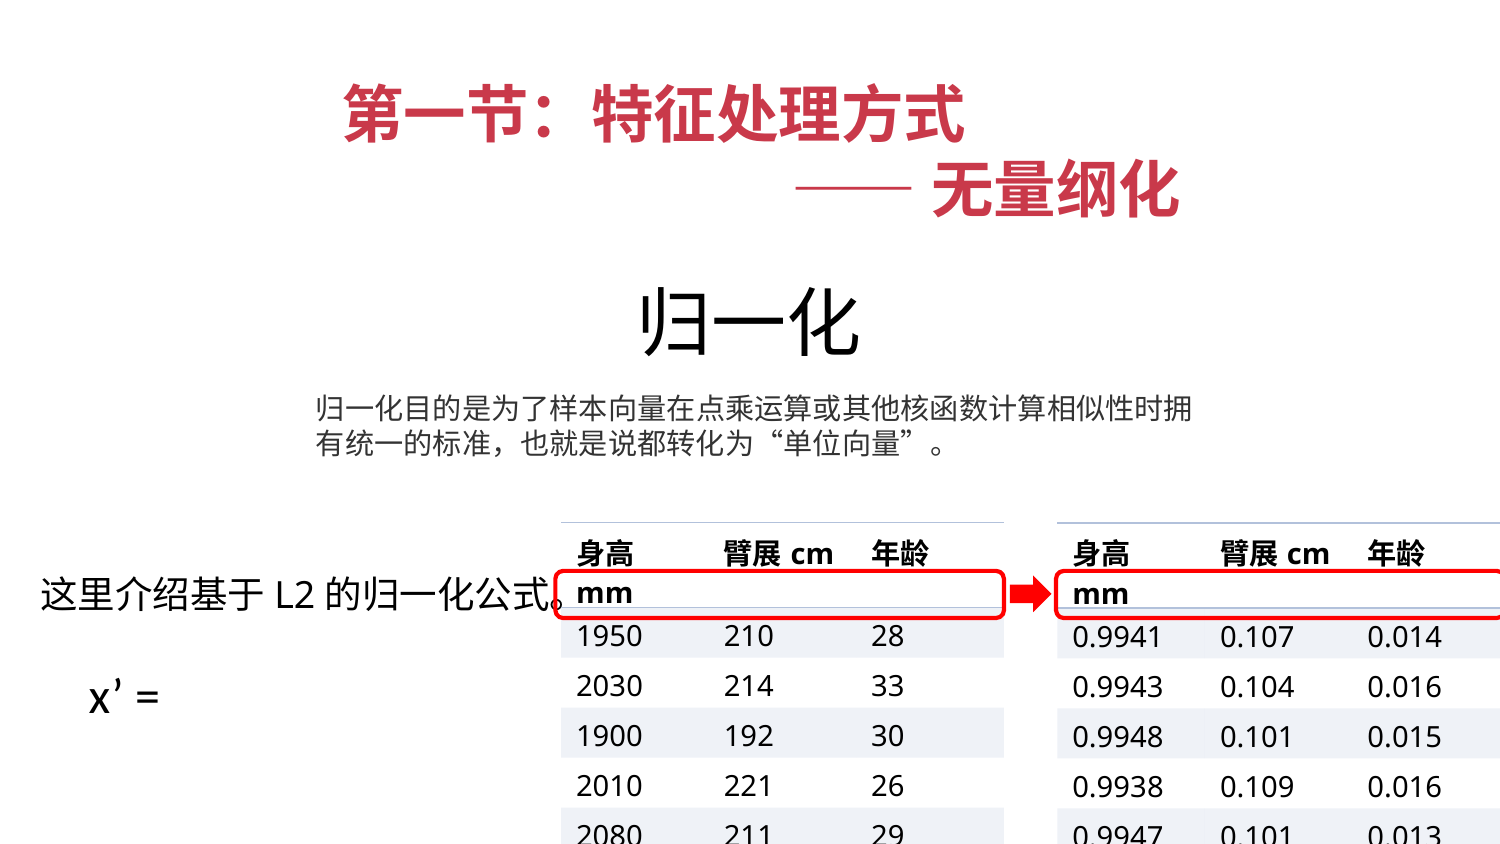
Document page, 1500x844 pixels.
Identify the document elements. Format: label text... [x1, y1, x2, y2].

text_box [555, 570, 1004, 619]
table_cell 0.9938 [1057, 758, 1205, 808]
table_cell 28 [856, 614, 1004, 658]
table_cell 0.9943 [1057, 658, 1205, 708]
table_cell 33 [856, 658, 1004, 708]
table_cell 0.109 [1205, 758, 1353, 808]
table_cell 29 [856, 808, 1004, 844]
table_cell 30 [856, 708, 1004, 758]
text_box 归一化目的是为了样本向量在点乘运算或其他核函数计算相似性时拥有统一的标准，也就是说都转化为“单位向量”。 [301, 383, 1223, 468]
table_cell 214 [709, 658, 856, 708]
table_cell 0.015 [1353, 708, 1500, 758]
table_header 年龄 [856, 523, 1004, 575]
table_cell 0.9941 [1057, 616, 1205, 658]
text_box 第一节：特征处理方式 ——无量纲化 [326, 67, 1197, 233]
table_header 身高mm [561, 523, 709, 571]
table_cell 0.013 [1353, 808, 1500, 844]
table_header 年龄 [1353, 524, 1500, 571]
table_cell 0.9948 [1057, 708, 1205, 758]
table_cell 1900 [561, 708, 709, 758]
table_cell 210 [709, 619, 856, 658]
text_box 归一化 [621, 268, 877, 373]
table_cell 2080 [561, 808, 709, 844]
table_cell 192 [709, 708, 856, 758]
table_cell 0.101 [1205, 708, 1353, 758]
table_header 身高mm [1057, 524, 1205, 573]
table_cell 0.107 [1205, 619, 1353, 658]
table_cell 0.016 [1353, 658, 1500, 708]
table_header 臂展cm [709, 523, 856, 570]
table_cell 0.9947 [1057, 808, 1205, 844]
table_cell 2010 [561, 758, 709, 808]
table_cell 2030 [561, 658, 709, 708]
table_cell 0.014 [1353, 618, 1500, 658]
table_cell 221 [709, 758, 856, 808]
table_cell 1950 [561, 618, 709, 658]
table_cell 0.016 [1353, 758, 1500, 808]
text_box 这里介绍基于L2的归一化公式。 [25, 563, 561, 623]
text_box [1009, 575, 1052, 613]
table_cell 211 [709, 808, 856, 844]
table_cell 0.104 [1205, 658, 1353, 708]
table_cell 26 [856, 758, 1004, 808]
table_header 臂展cm [1205, 524, 1353, 570]
text_box [1056, 570, 1500, 619]
table_cell 0.101 [1205, 808, 1353, 844]
